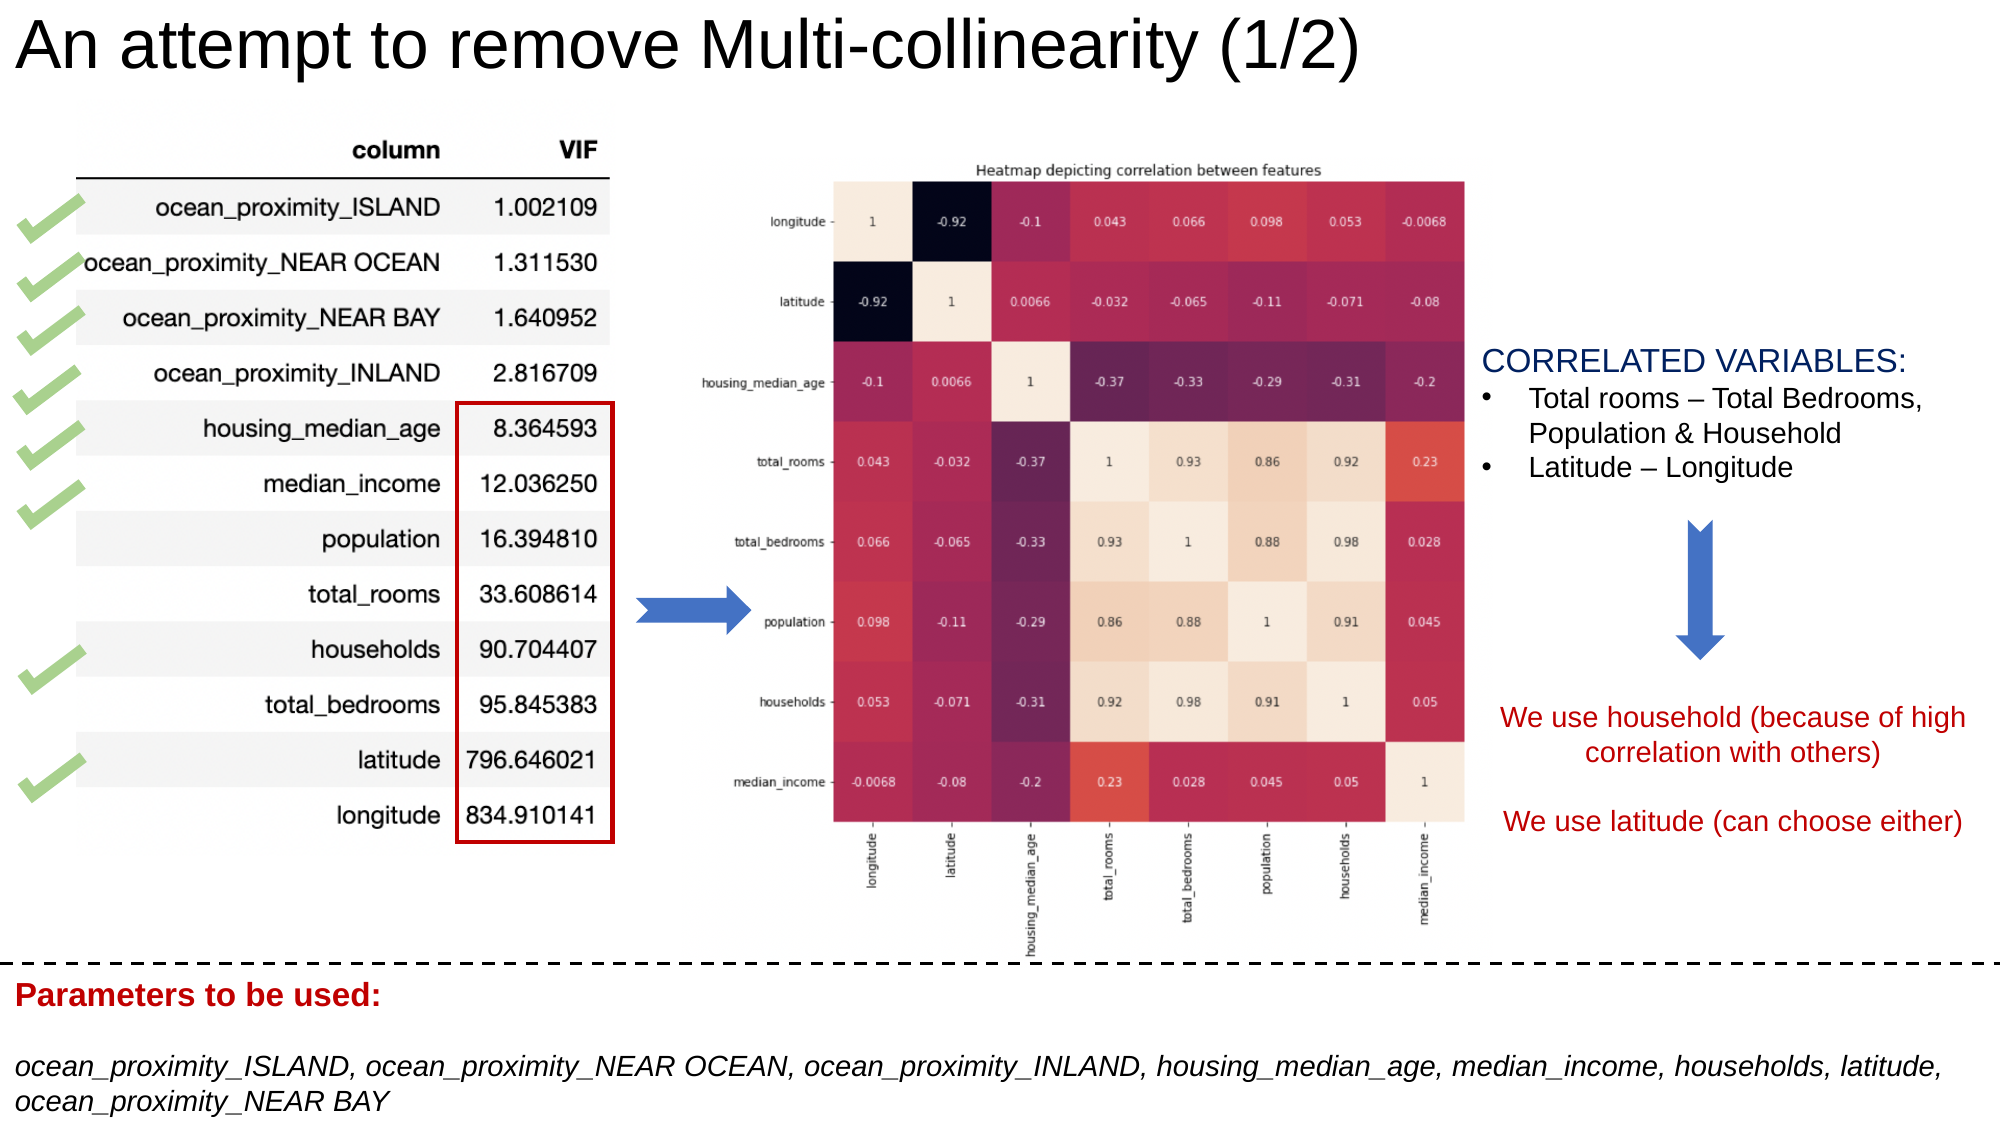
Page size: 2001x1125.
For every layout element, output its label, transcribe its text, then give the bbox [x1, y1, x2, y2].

picture [681, 964, 1493, 968]
text_box We use household (because of high correlation with others) We use latitude (can choose either) [1493, 690, 2000, 846]
text_box [15, 193, 76, 246]
text_box [15, 252, 76, 304]
picture [76, 99, 616, 856]
picture [681, 157, 1493, 963]
text_box [15, 305, 76, 358]
text_box CORRELATED VARIABLES: Total rooms – Total Bedrooms, Population & Household Latitude – Longitude [1493, 331, 2000, 492]
text_box [16, 645, 76, 697]
text_box [15, 479, 76, 532]
text_box [16, 753, 76, 805]
text_box Parameters to be used: ocean_proximity_ISLAND, ocean_proximity_NEAR OCEAN, ocean_proximity_INLAND, housing_median_age, median_income, households, latitude, ocean_proximity_NEAR BAY [0, 965, 2000, 1125]
title An attempt to remove Multi-collinearity (1/2) [0, 0, 1725, 93]
text_box [10, 363, 76, 417]
text_box [633, 596, 681, 624]
text_box [1672, 517, 1728, 662]
text_box [14, 420, 76, 473]
